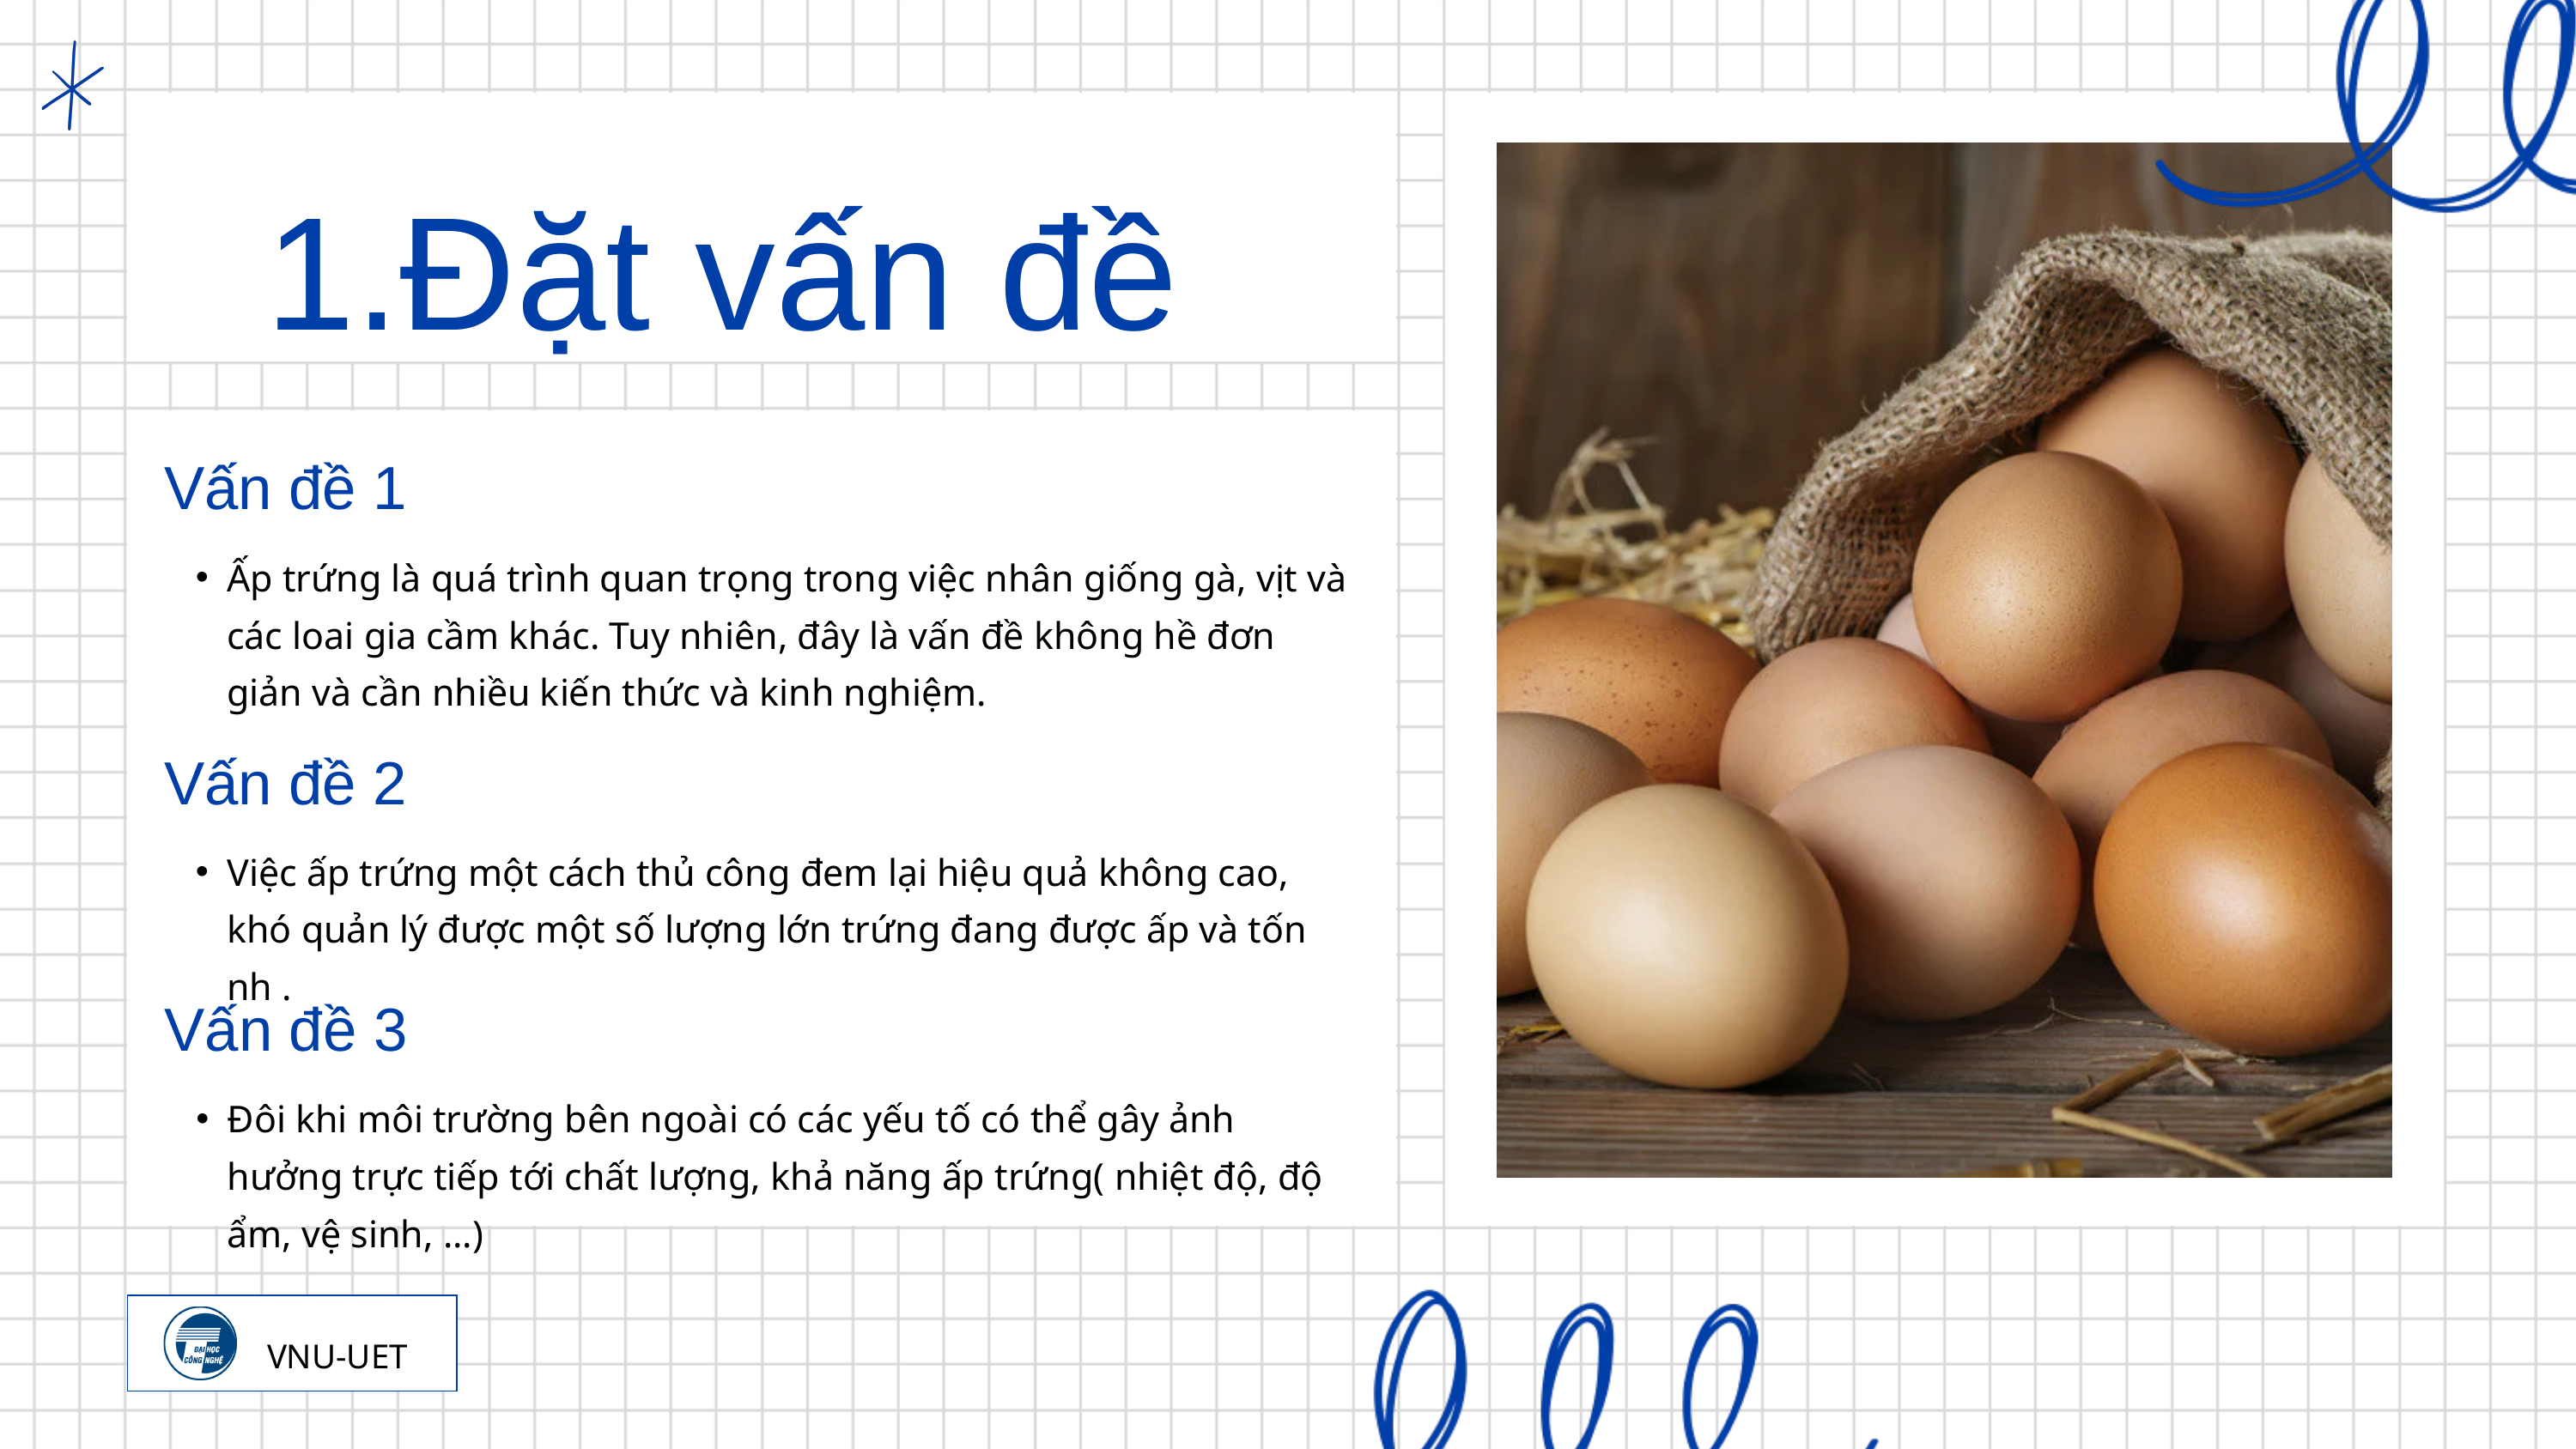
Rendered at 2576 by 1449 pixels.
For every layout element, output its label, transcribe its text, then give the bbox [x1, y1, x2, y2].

text_box 1.Đặt vấn đề [265, 130, 1259, 426]
text_box [1193, 1288, 1880, 1449]
text_box [127, 410, 1397, 1226]
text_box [164, 427, 1360, 1175]
picture [1496, 142, 2393, 1179]
text_box [2155, 0, 2576, 215]
text_box [0, 0, 2576, 1449]
text_box [1445, 92, 2444, 1226]
text_box [127, 92, 1397, 361]
text_box [41, 40, 104, 130]
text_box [127, 1279, 458, 1391]
